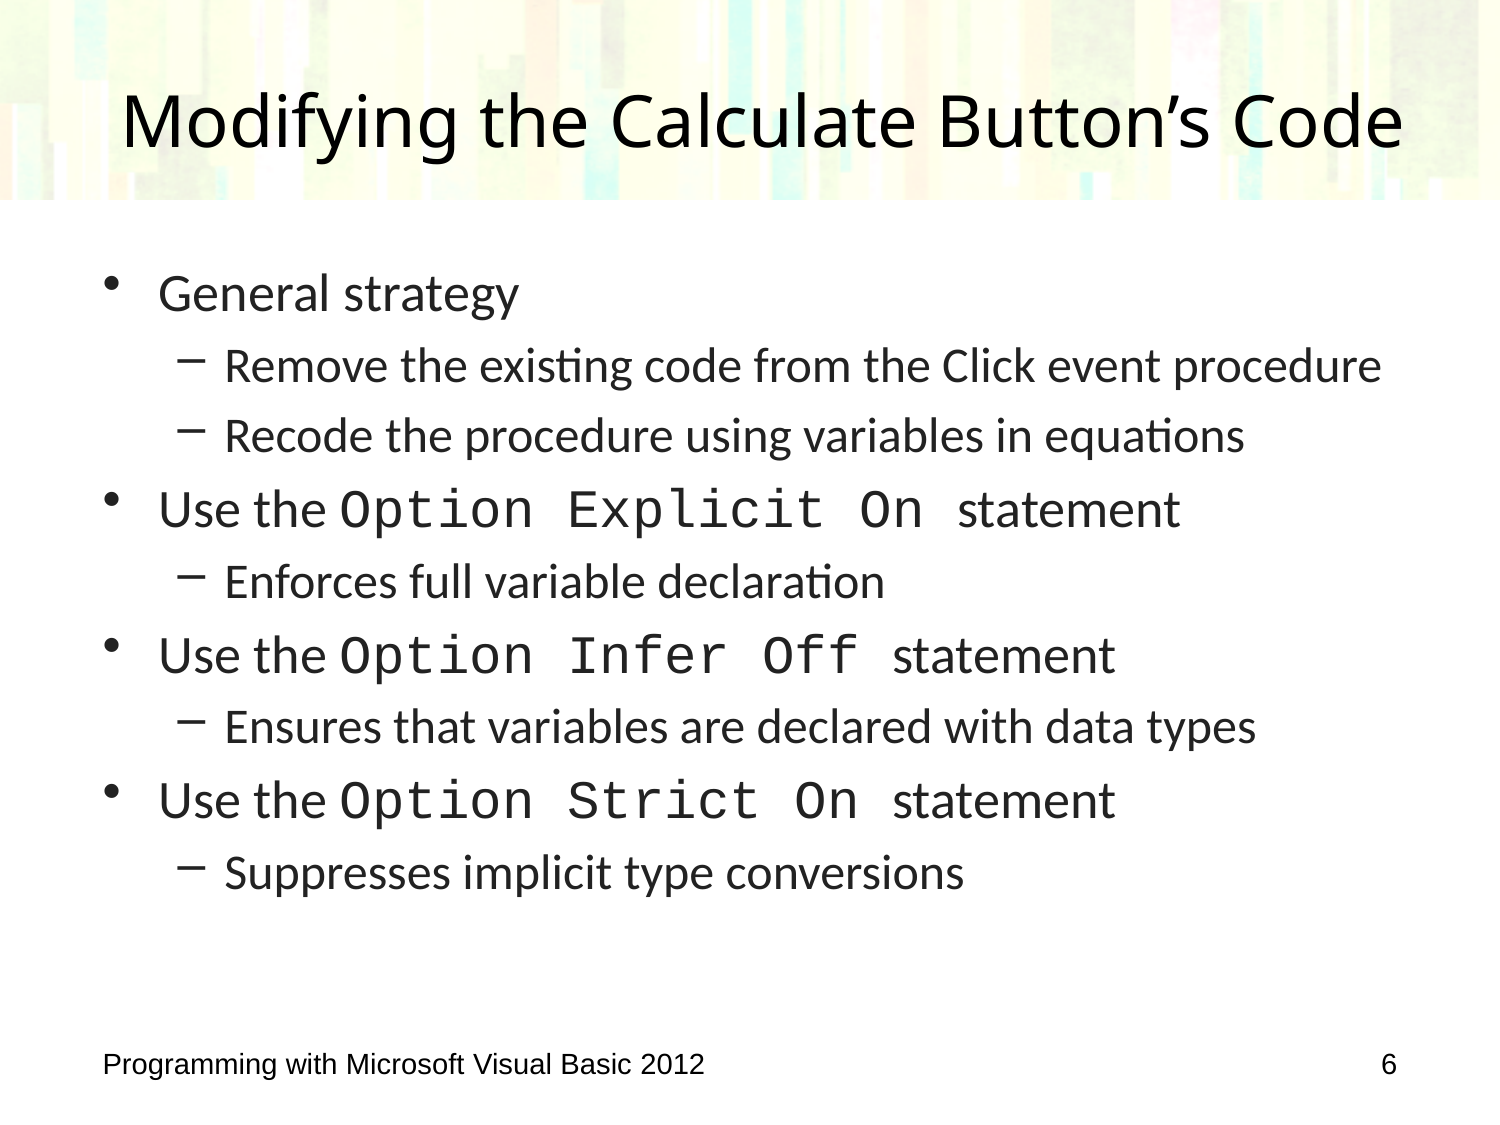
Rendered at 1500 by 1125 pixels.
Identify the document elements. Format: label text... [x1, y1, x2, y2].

slide_number 6 [1074, 1037, 1413, 1101]
title Modifying the Calculate Button’s Code [99, 24, 1425, 213]
footer Programming with Microsoft Visual Basic 2012 [87, 1037, 1051, 1101]
list General strategy Remove the existing code from the Click event procedure Recode the procedure using variables in equations Use the Option Explicit On statement Enforces full variable declaration Use the Option Infer Off statement Ensures that variables are declared with data types Use the Option Strict On statement Suppresses implicit type conversions [87, 249, 1413, 1026]
